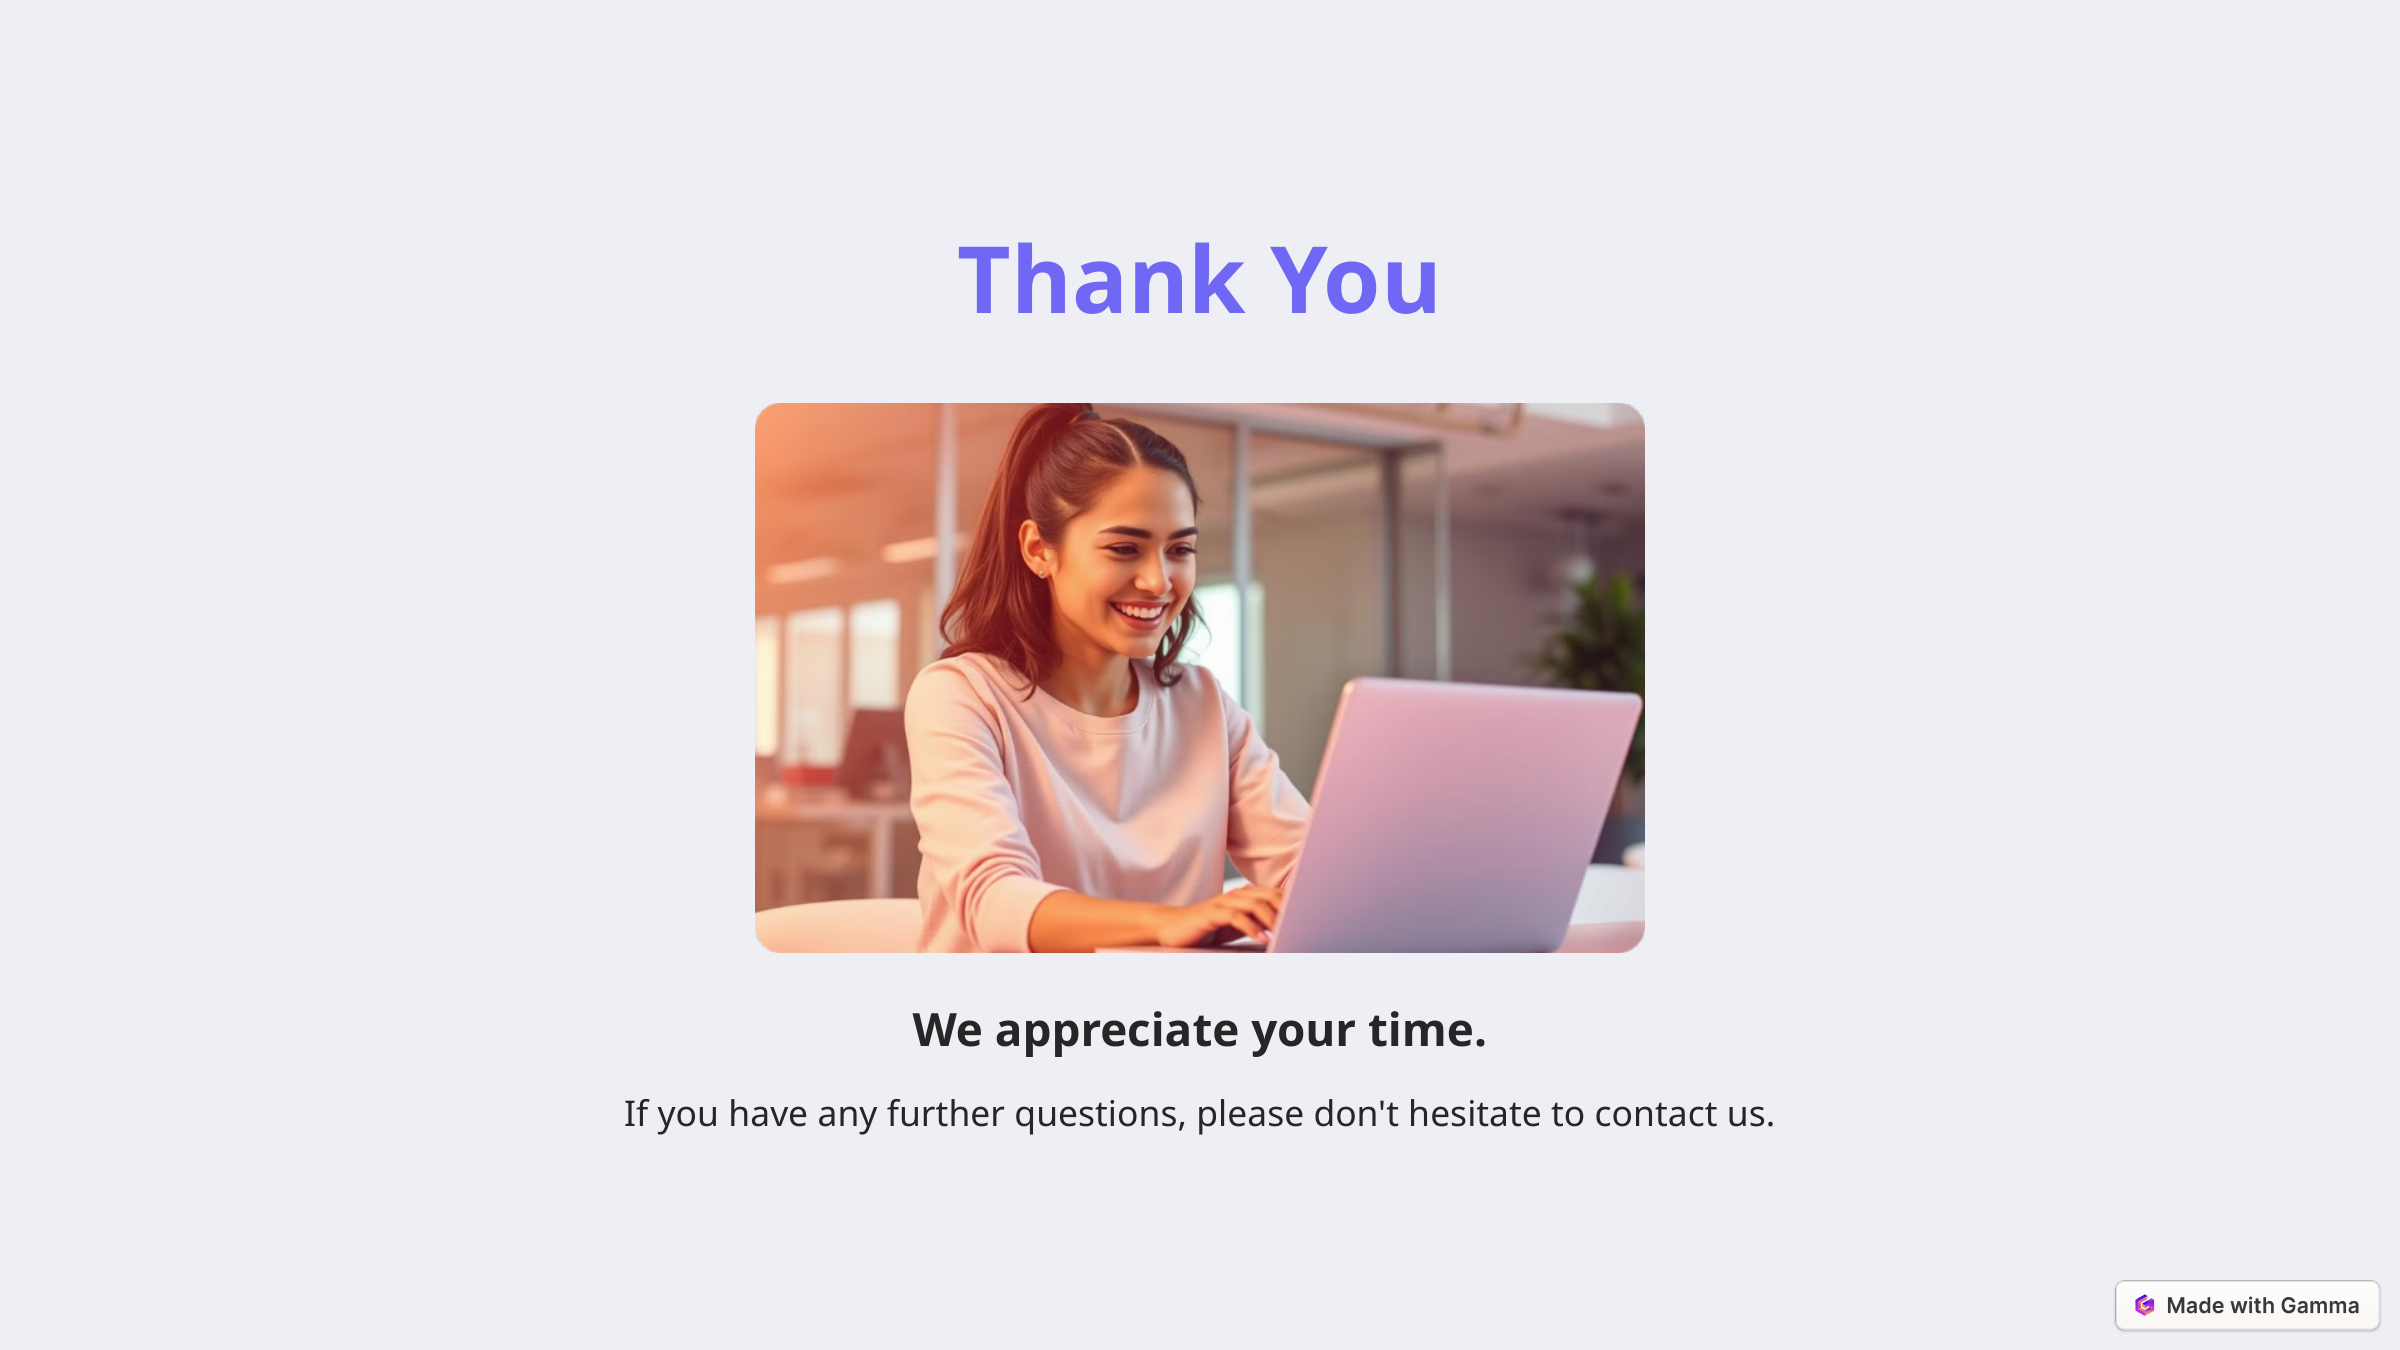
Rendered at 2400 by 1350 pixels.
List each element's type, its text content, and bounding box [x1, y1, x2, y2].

text_box We appreciate your time. [943, 997, 1457, 1056]
text_box If you have any further questions, please don't hesitate to contact us. [124, 1077, 2276, 1135]
text_box Thank You [732, 215, 1668, 333]
picture [755, 403, 1645, 954]
picture [2106, 1271, 2389, 1339]
